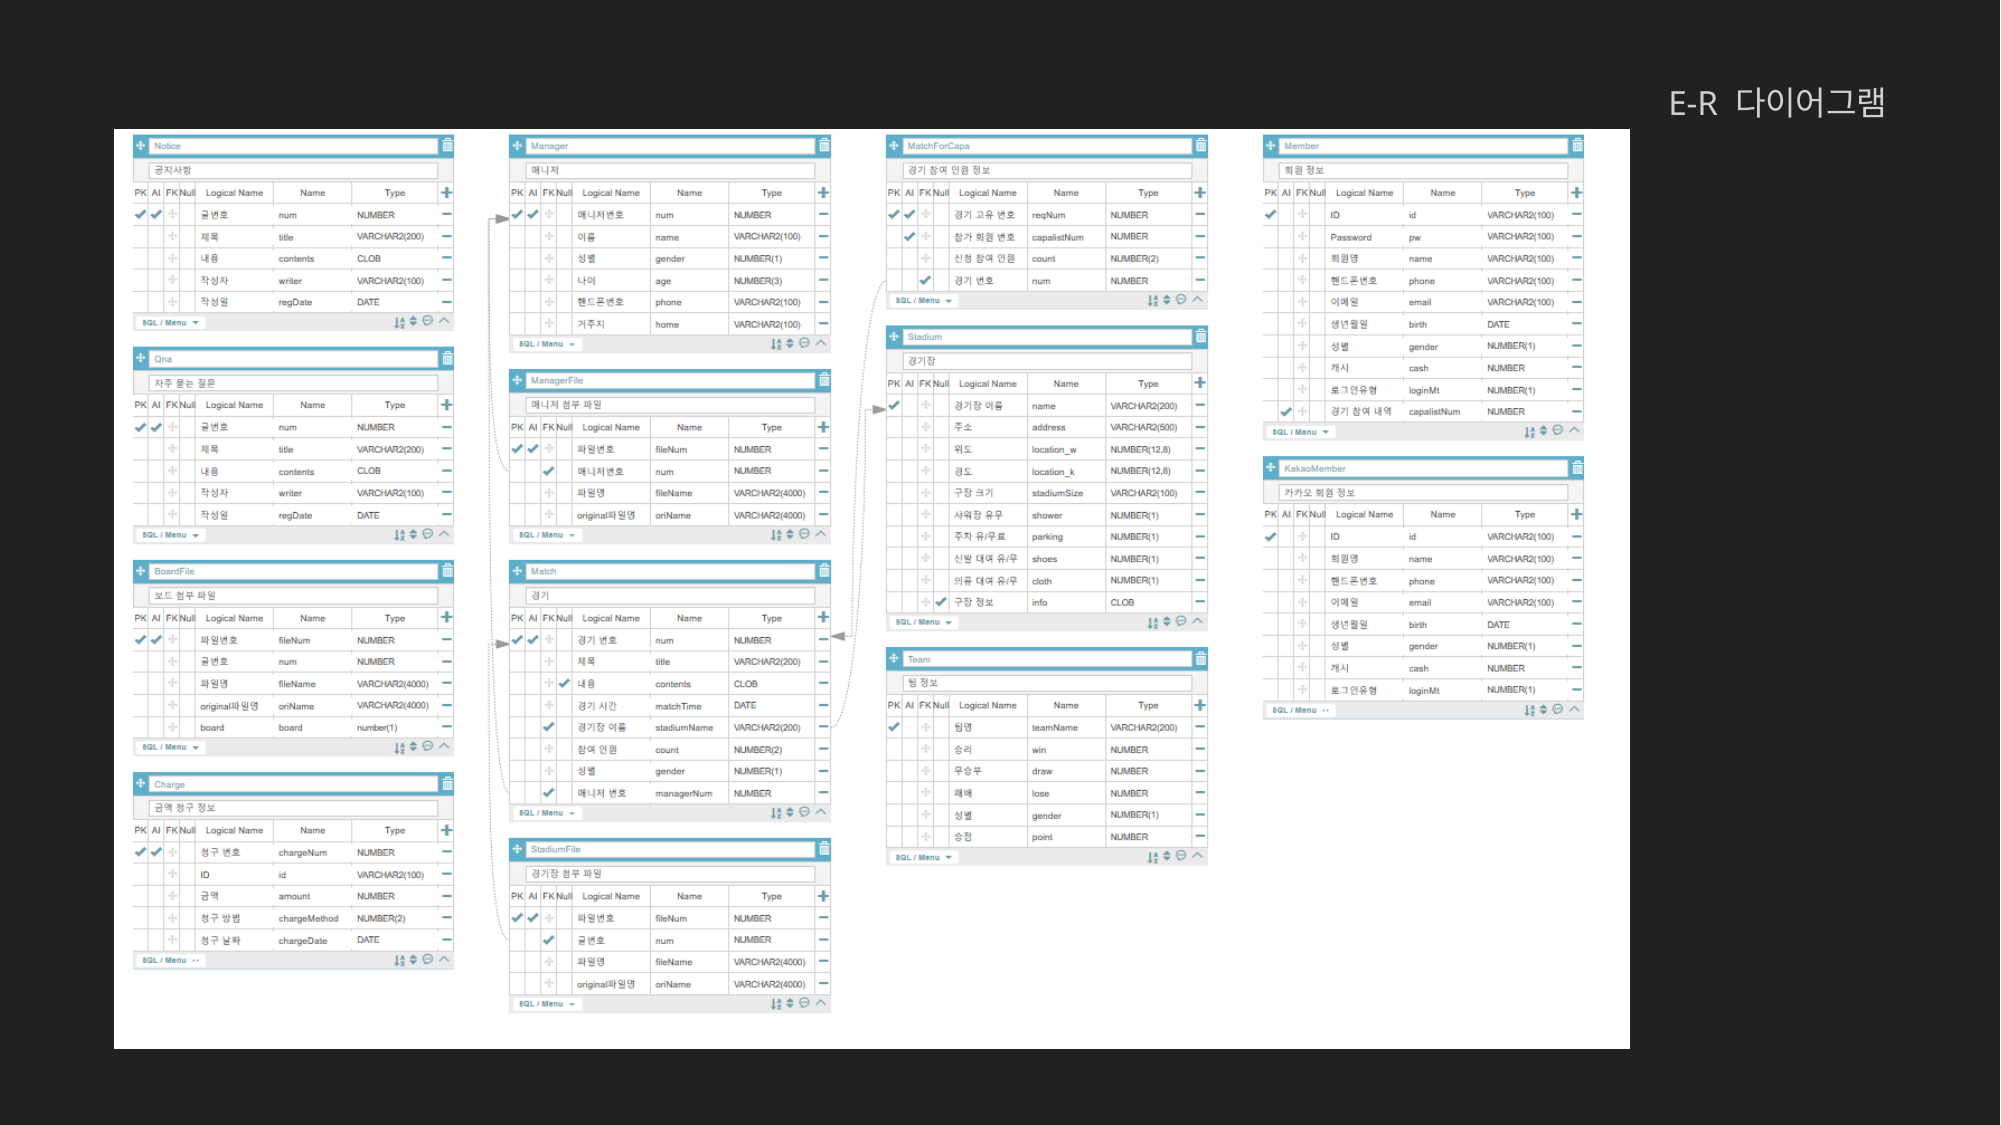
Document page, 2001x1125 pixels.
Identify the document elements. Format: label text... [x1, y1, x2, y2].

picture [114, 129, 1630, 1049]
text_box E-R 다이어그램 [1653, 74, 1958, 265]
